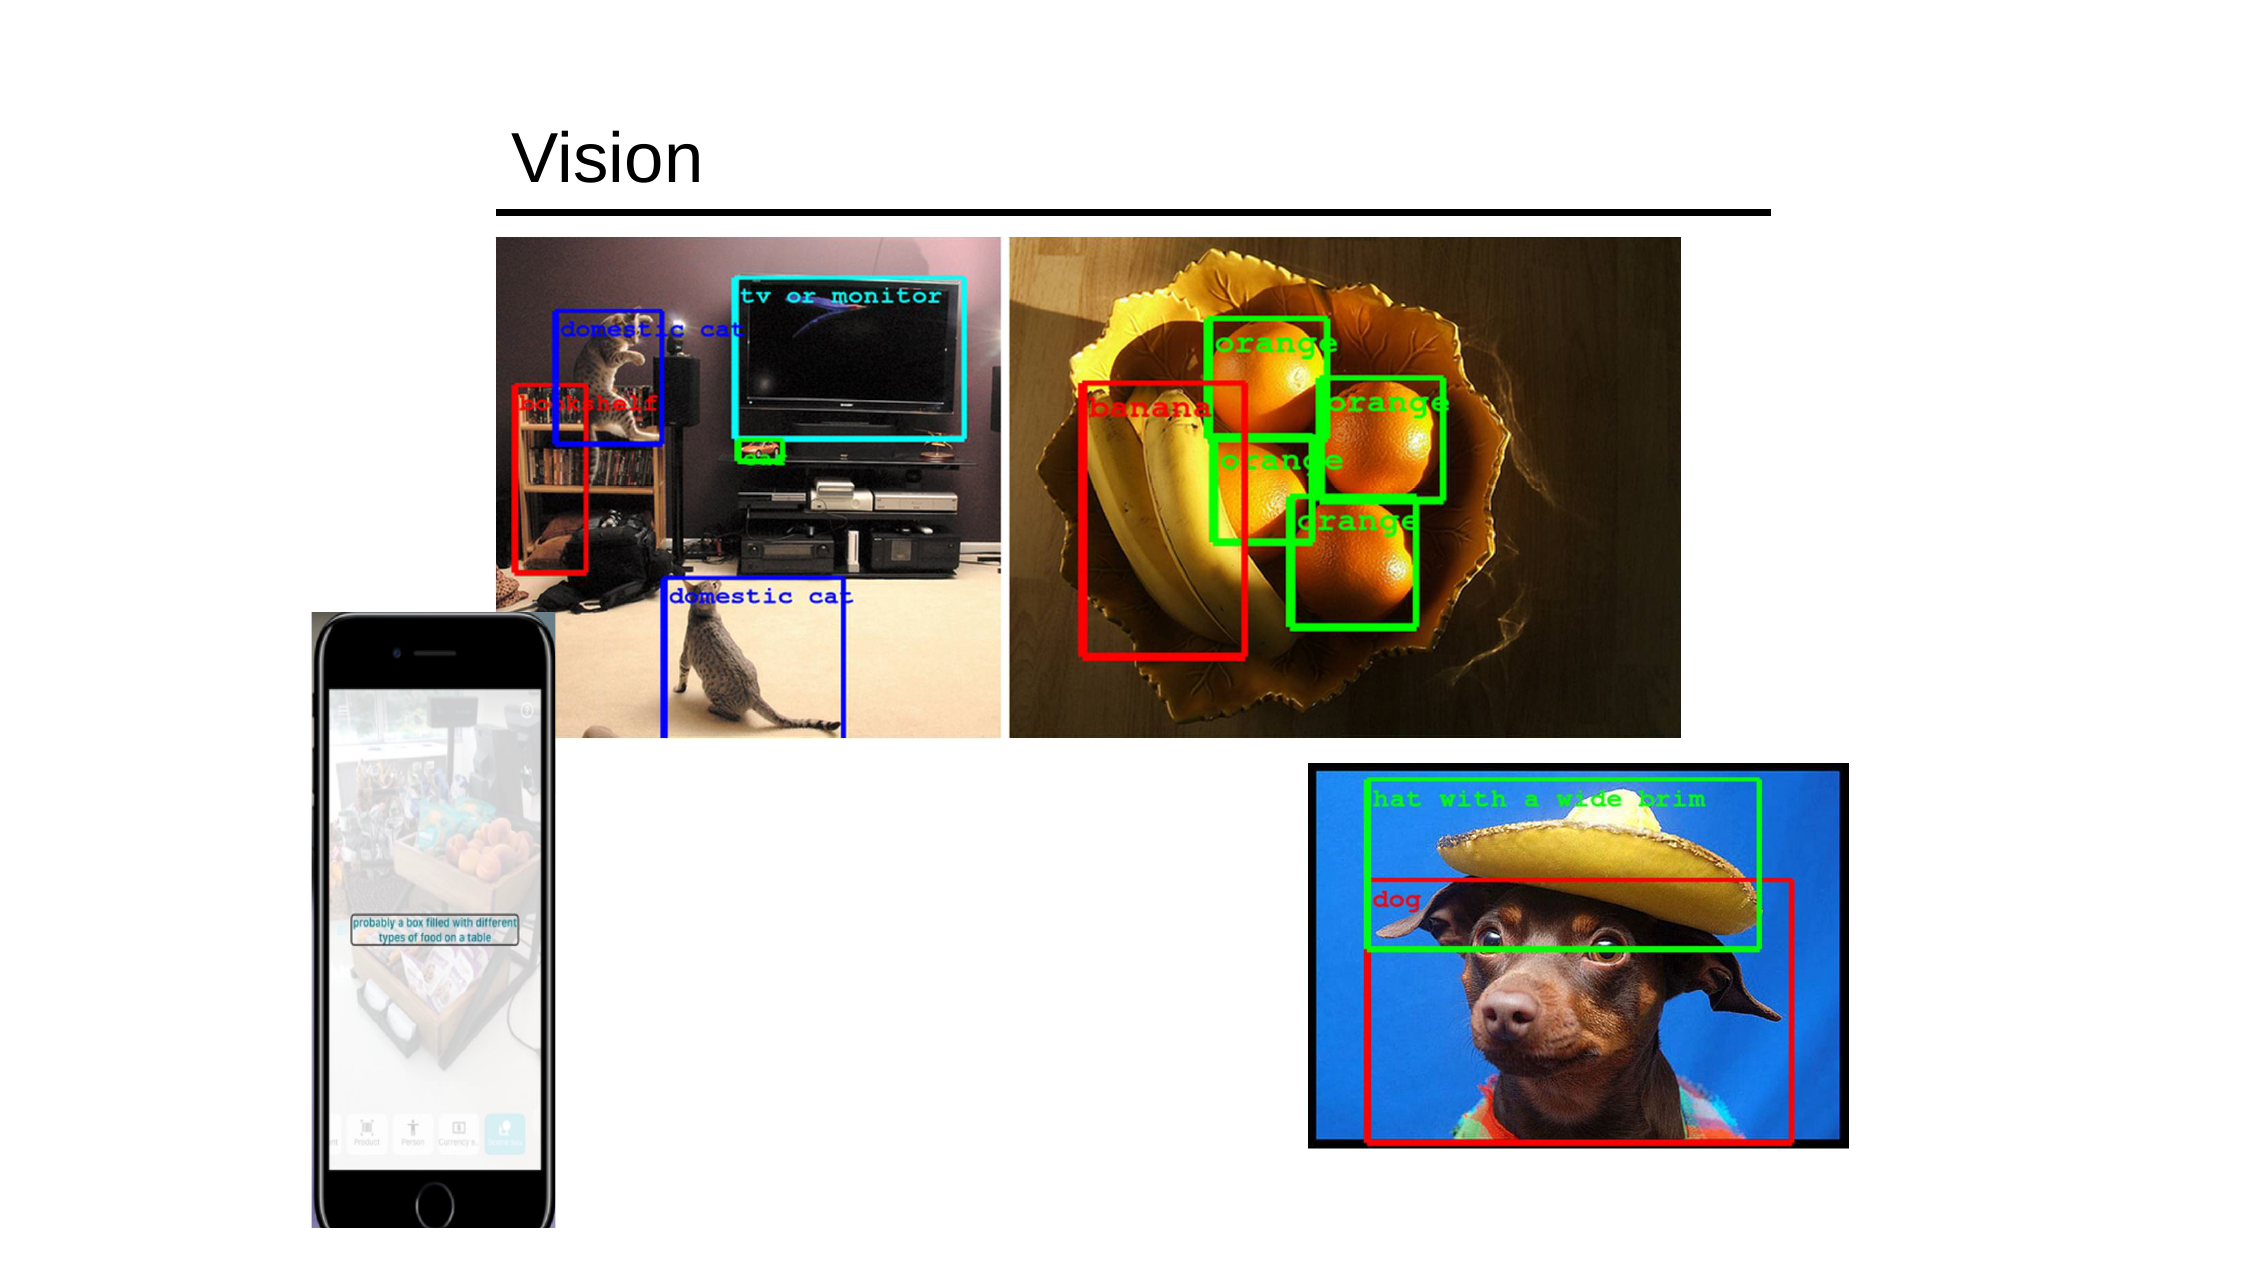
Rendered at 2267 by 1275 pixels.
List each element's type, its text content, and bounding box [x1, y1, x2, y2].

text_box [1307, 761, 1849, 1149]
text_box [311, 612, 556, 1228]
title Vision [509, 112, 708, 236]
text_box [494, 236, 1681, 739]
